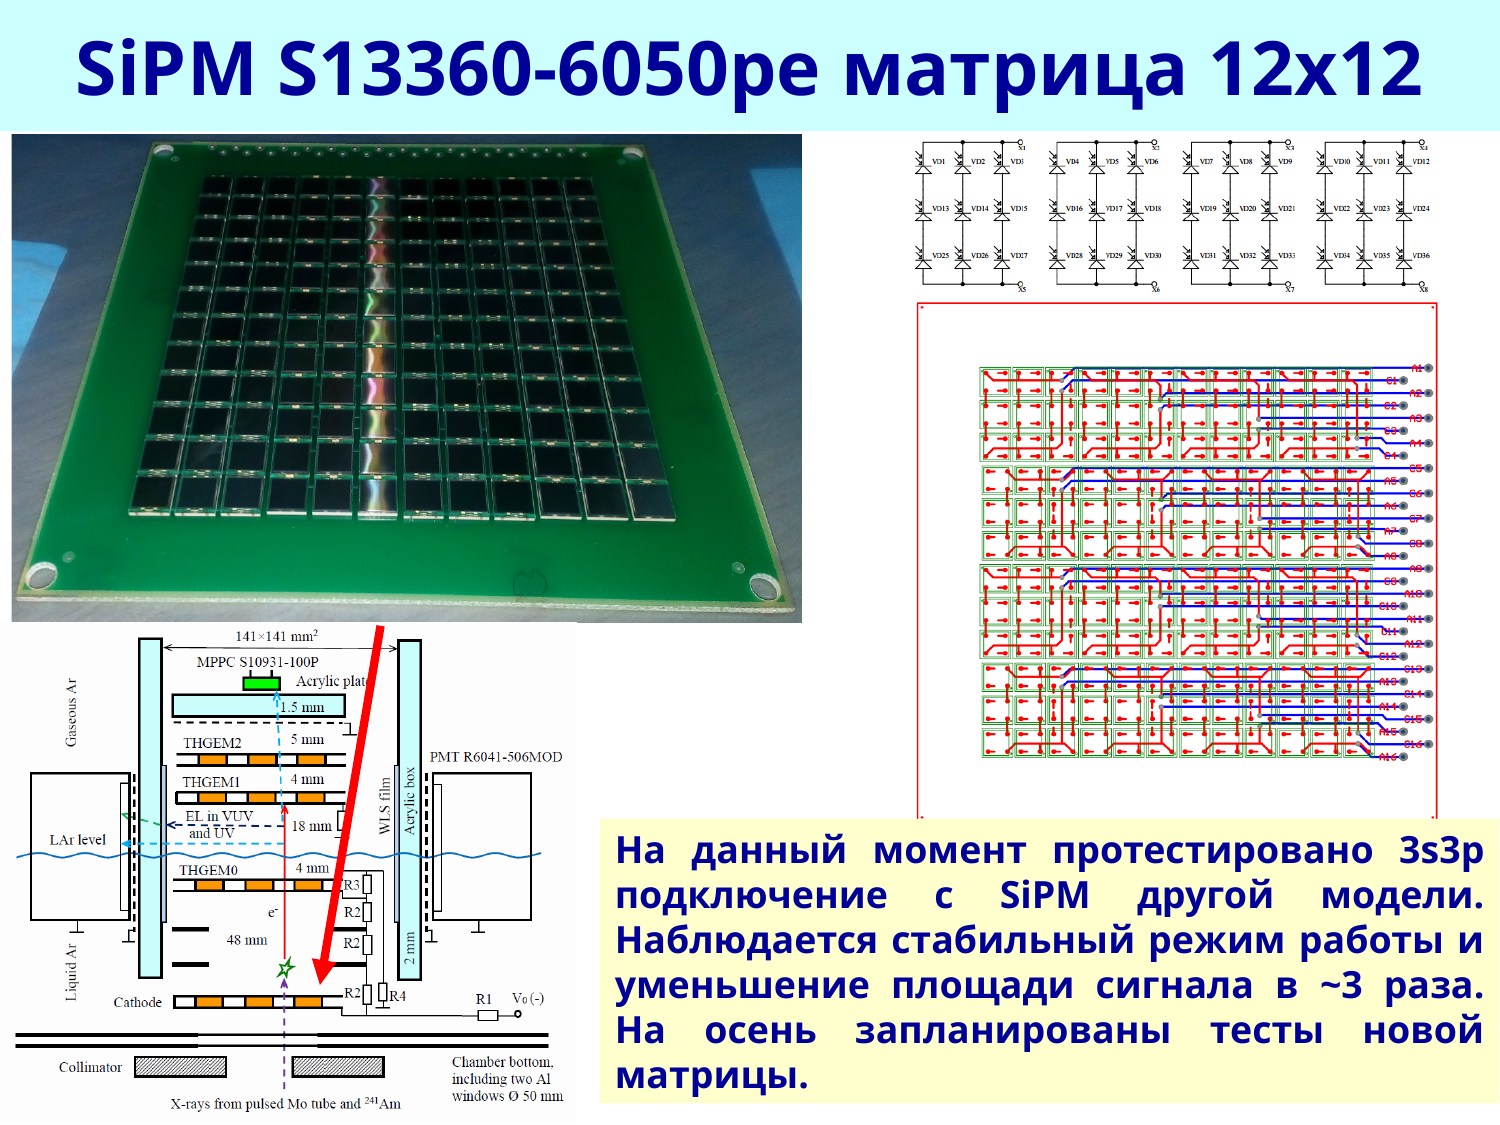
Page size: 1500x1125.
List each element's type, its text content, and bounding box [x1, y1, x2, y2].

text_box SiPM S13360-6050pe матрица 12x12 [0, 0, 1500, 132]
picture [904, 132, 1447, 827]
text_box На данный момент протестировано 3s3p подключение с SiPM другой модели. Наблюдается стабильный режим работы и уменьшение площади сигнала в ~3 раза. На осень запланированы тесты новой матрицы. [599, 818, 1500, 1104]
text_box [319, 625, 381, 985]
picture [0, 134, 802, 1122]
